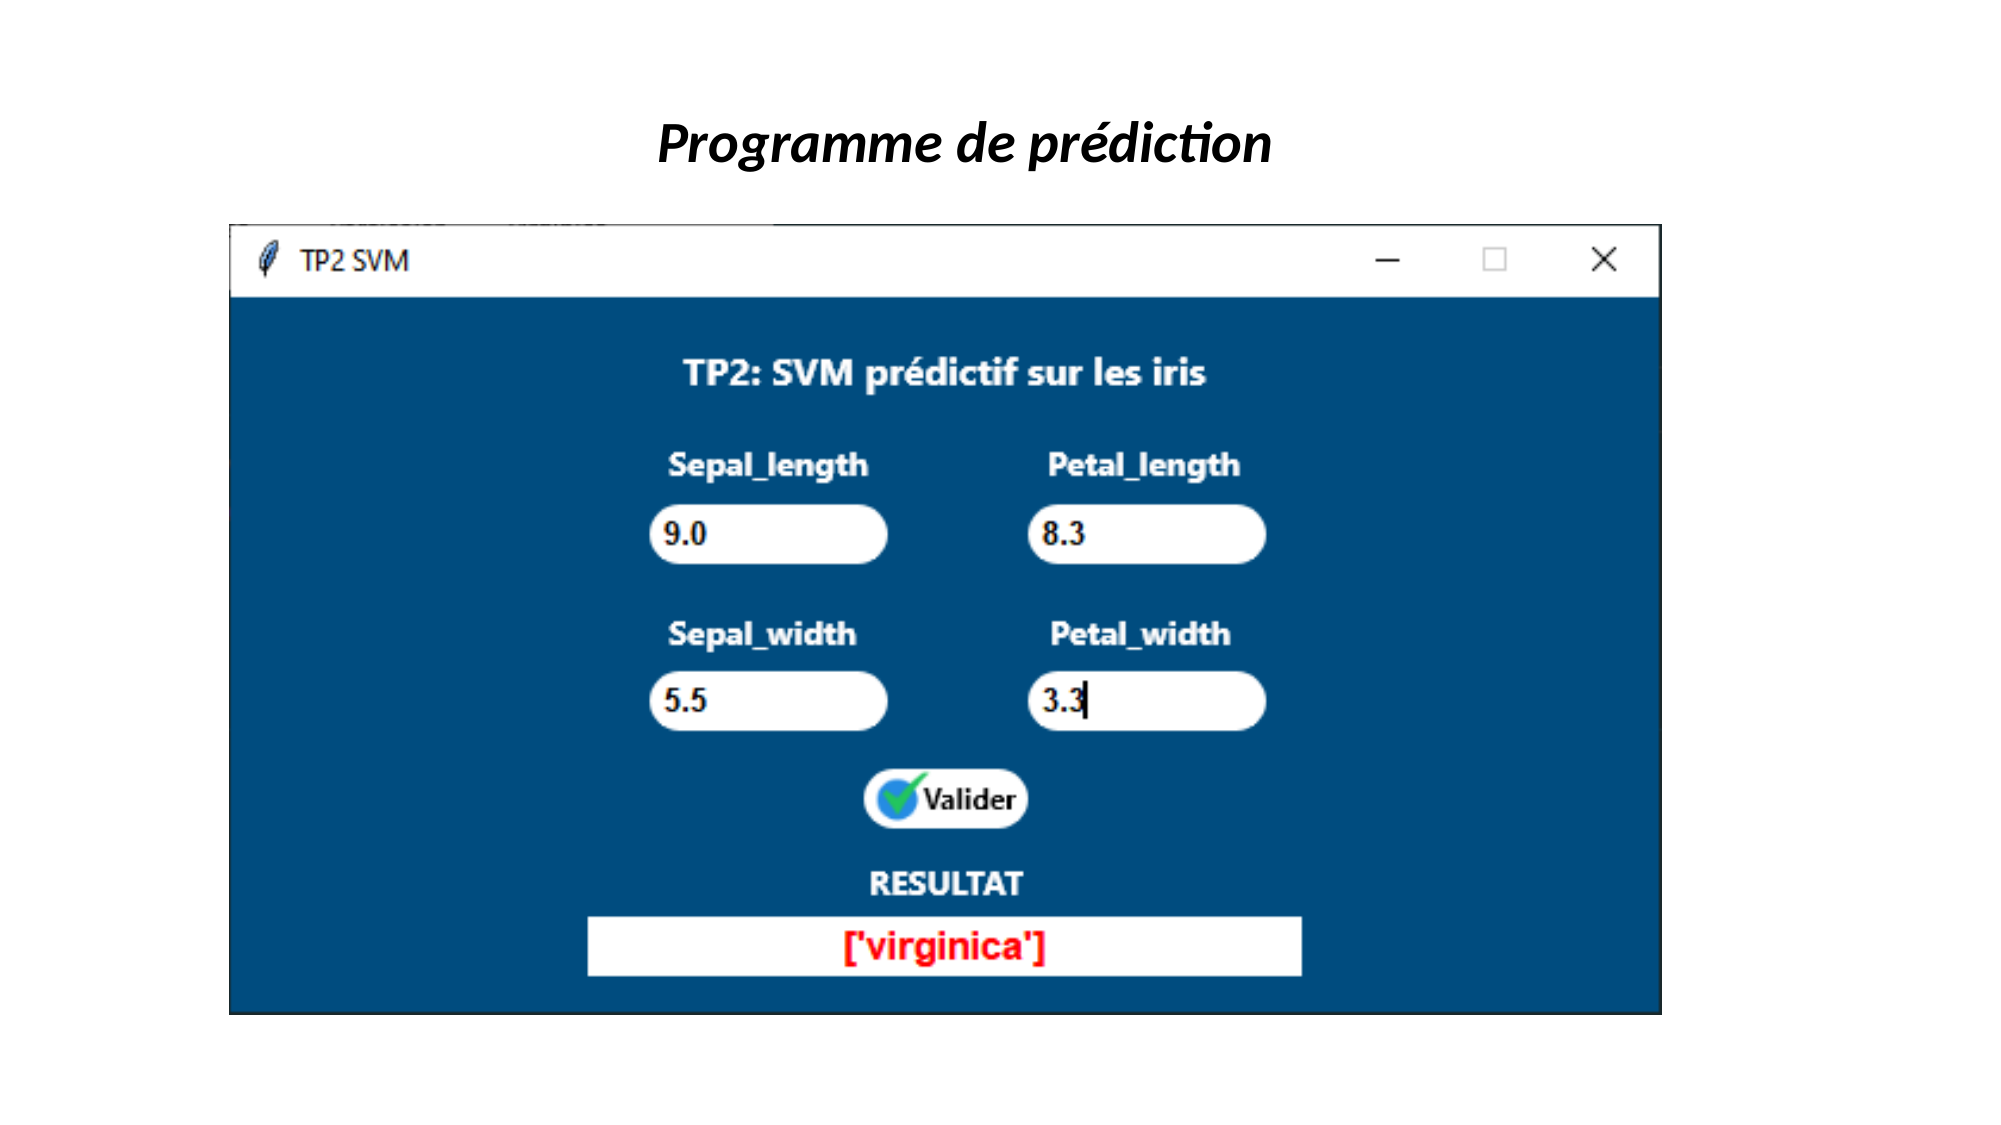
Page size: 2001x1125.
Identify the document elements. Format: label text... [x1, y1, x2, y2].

text_box Programme de prédiction [616, 96, 1314, 182]
picture [229, 224, 1662, 1015]
